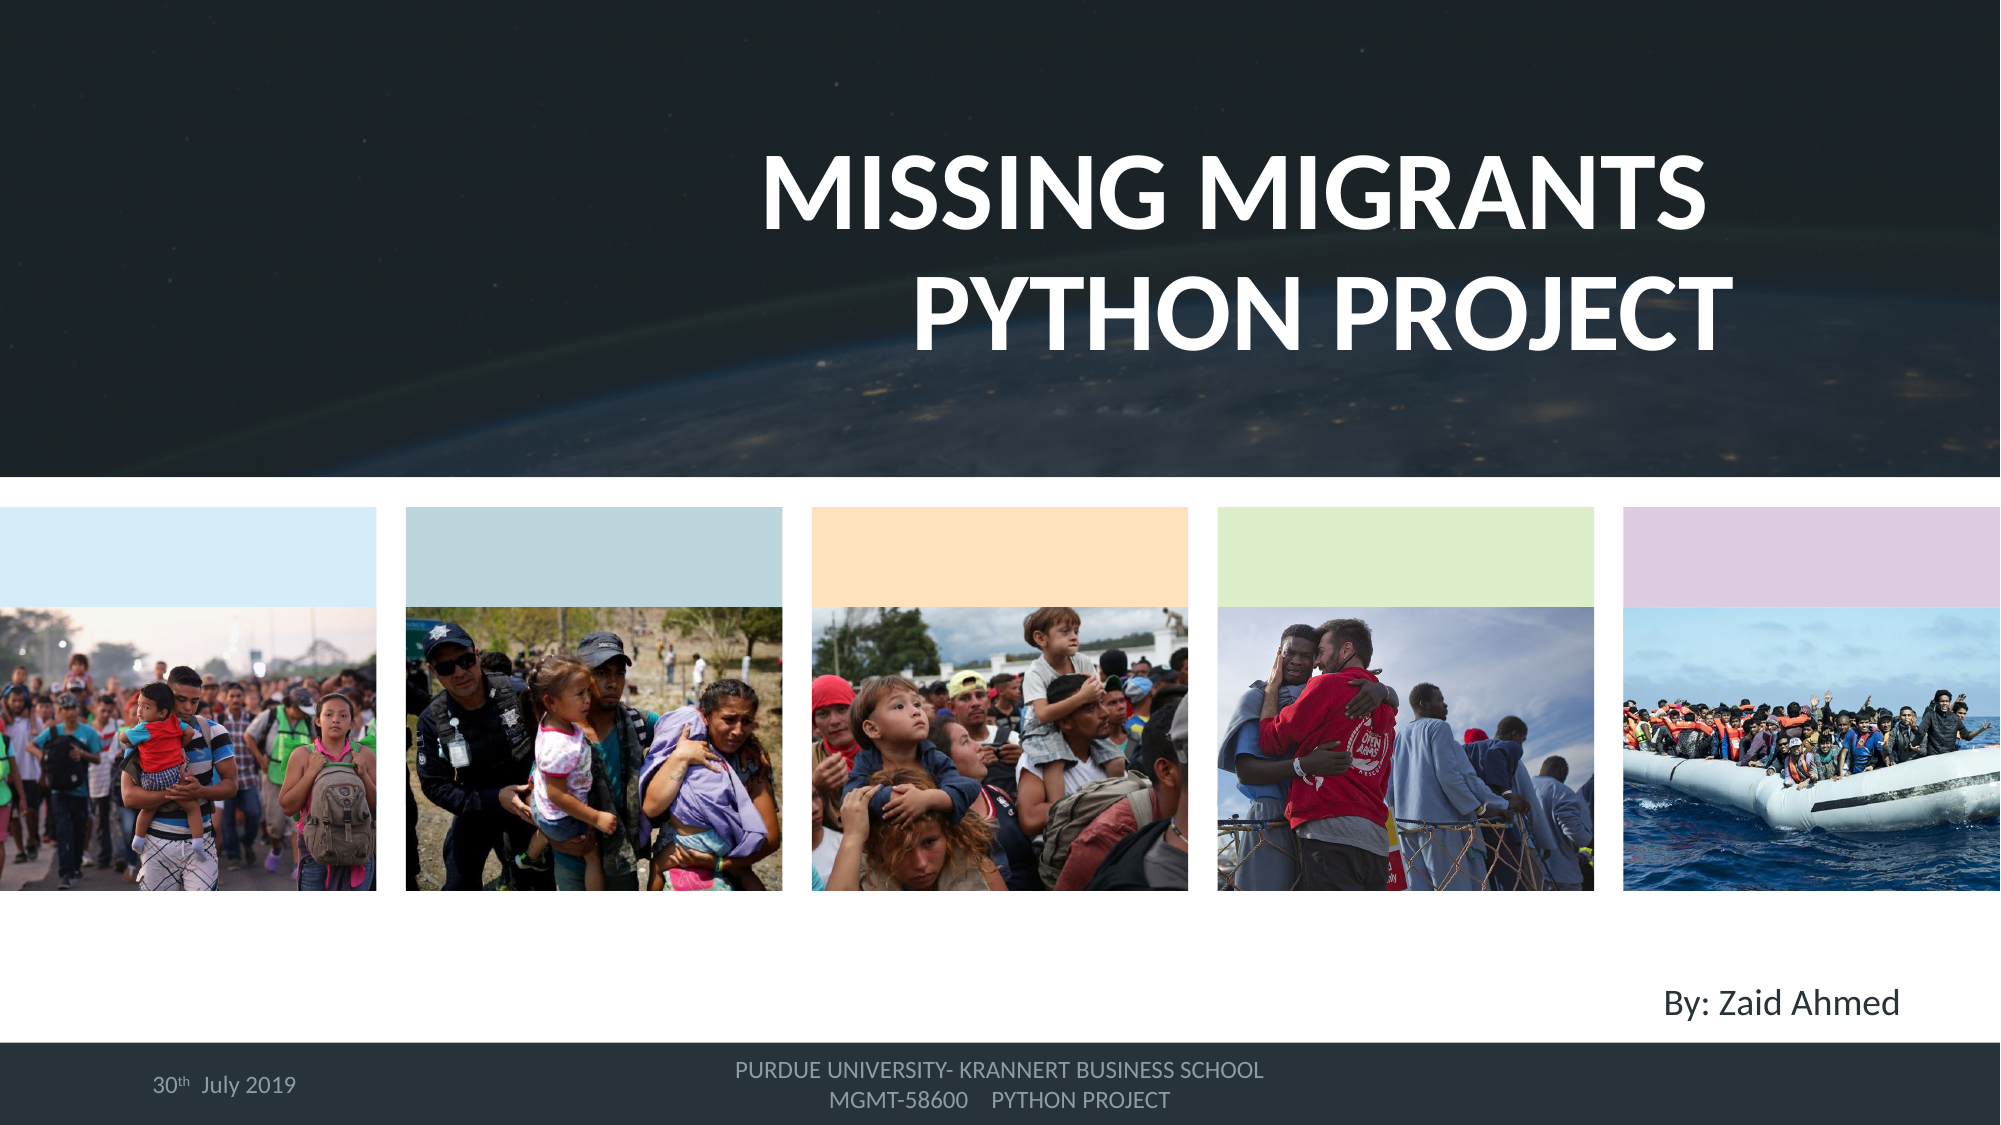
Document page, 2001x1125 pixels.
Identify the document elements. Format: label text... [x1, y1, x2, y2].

footer PURDUE UNIVERSITY- KRANNERT BUSINESS SCHOOL MGMT-58600 PYTHON PROJECT [662, 1053, 1338, 1114]
title MISSING MIGRANTS PYTHON PROJECT [249, 126, 1750, 383]
text_box By: Zaid Ahmed [1594, 973, 1971, 1029]
picture [811, 606, 1189, 891]
picture [1623, 606, 2000, 891]
picture [0, 606, 377, 891]
picture [1217, 606, 1595, 891]
picture [405, 606, 783, 891]
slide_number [137, 1053, 588, 1114]
